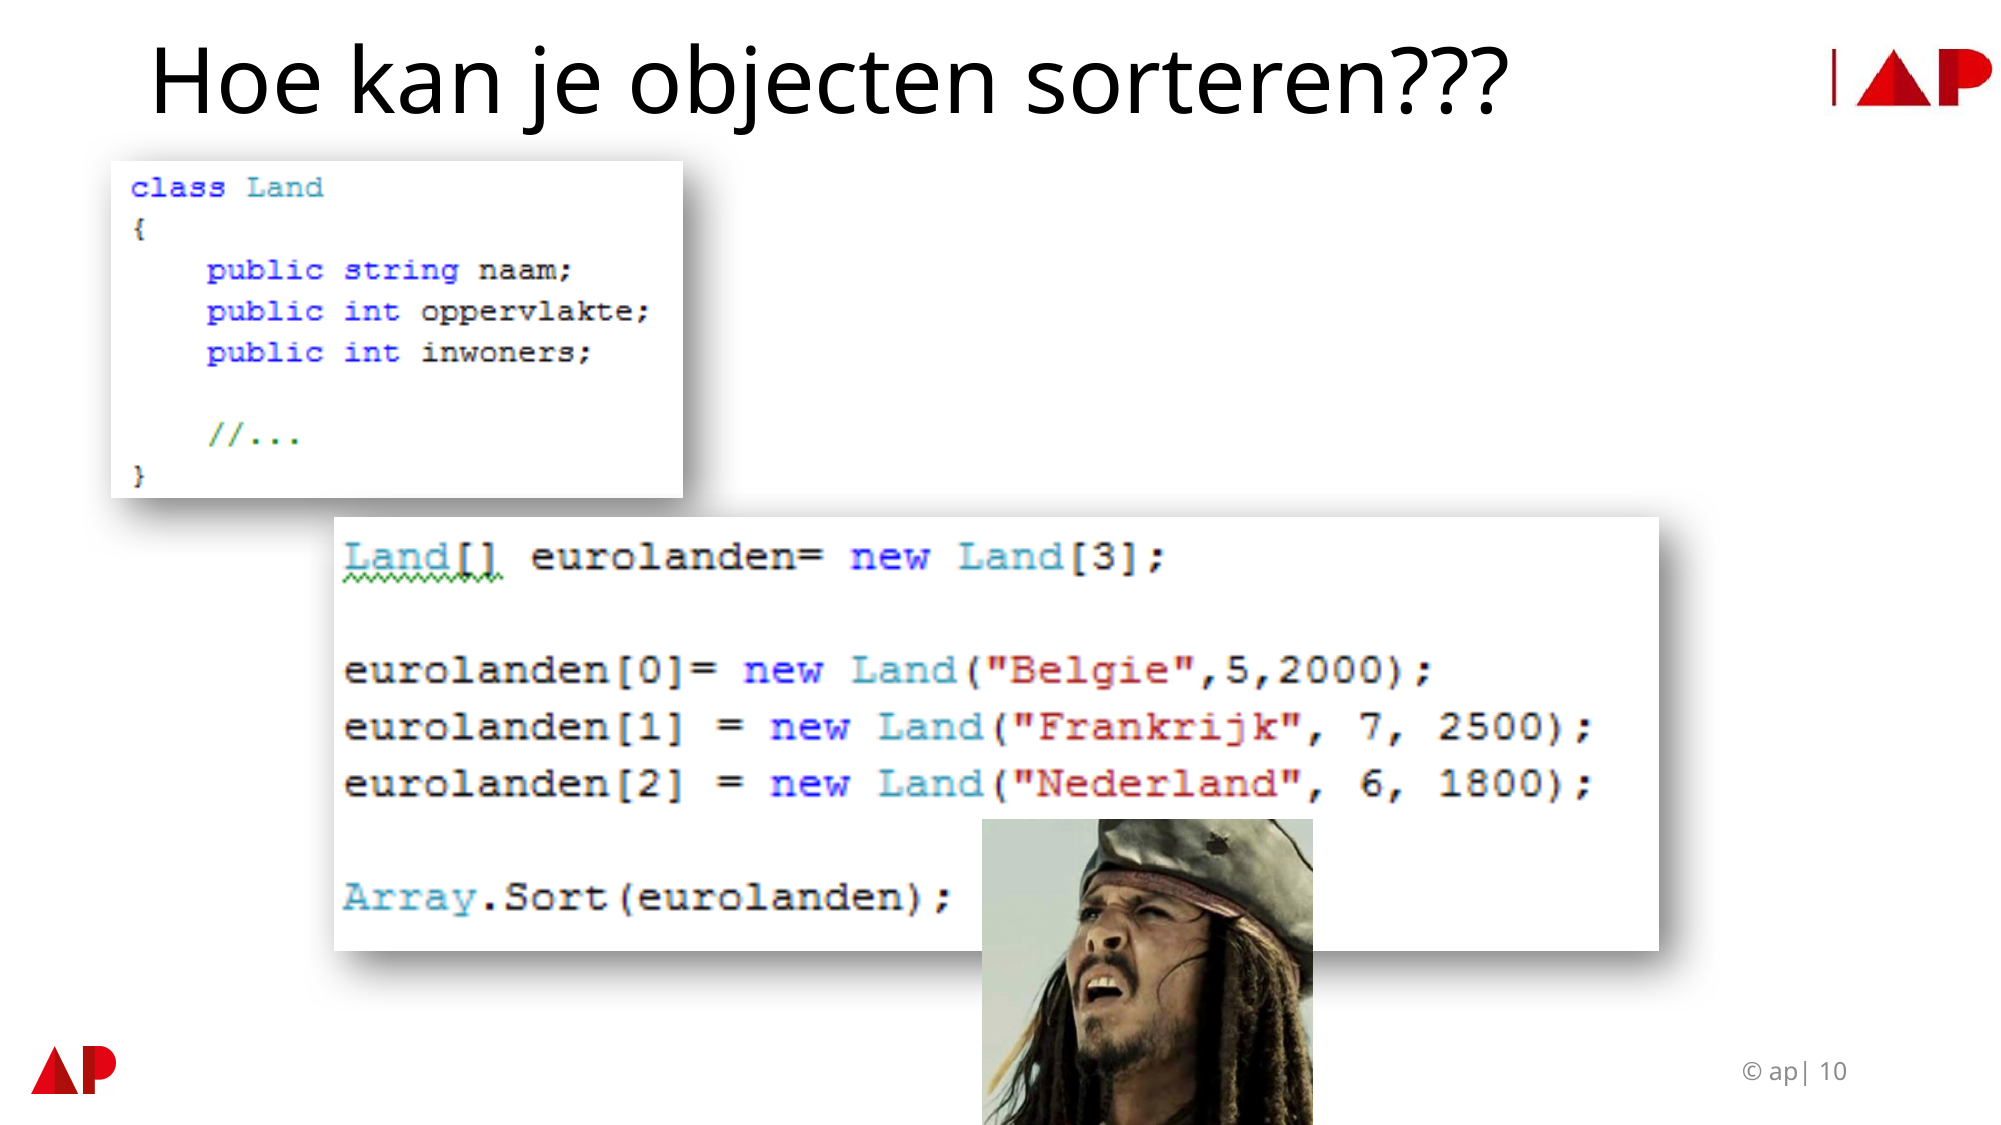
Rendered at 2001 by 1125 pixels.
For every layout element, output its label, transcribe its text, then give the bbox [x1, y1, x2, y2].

title Hoe kan je objecten sorteren??? [133, 0, 1859, 193]
picture [334, 516, 1659, 1125]
slide_number © ap| 10 [1412, 1042, 1863, 1103]
picture [1859, 0, 2000, 142]
picture [31, 1046, 116, 1094]
picture [111, 161, 683, 498]
